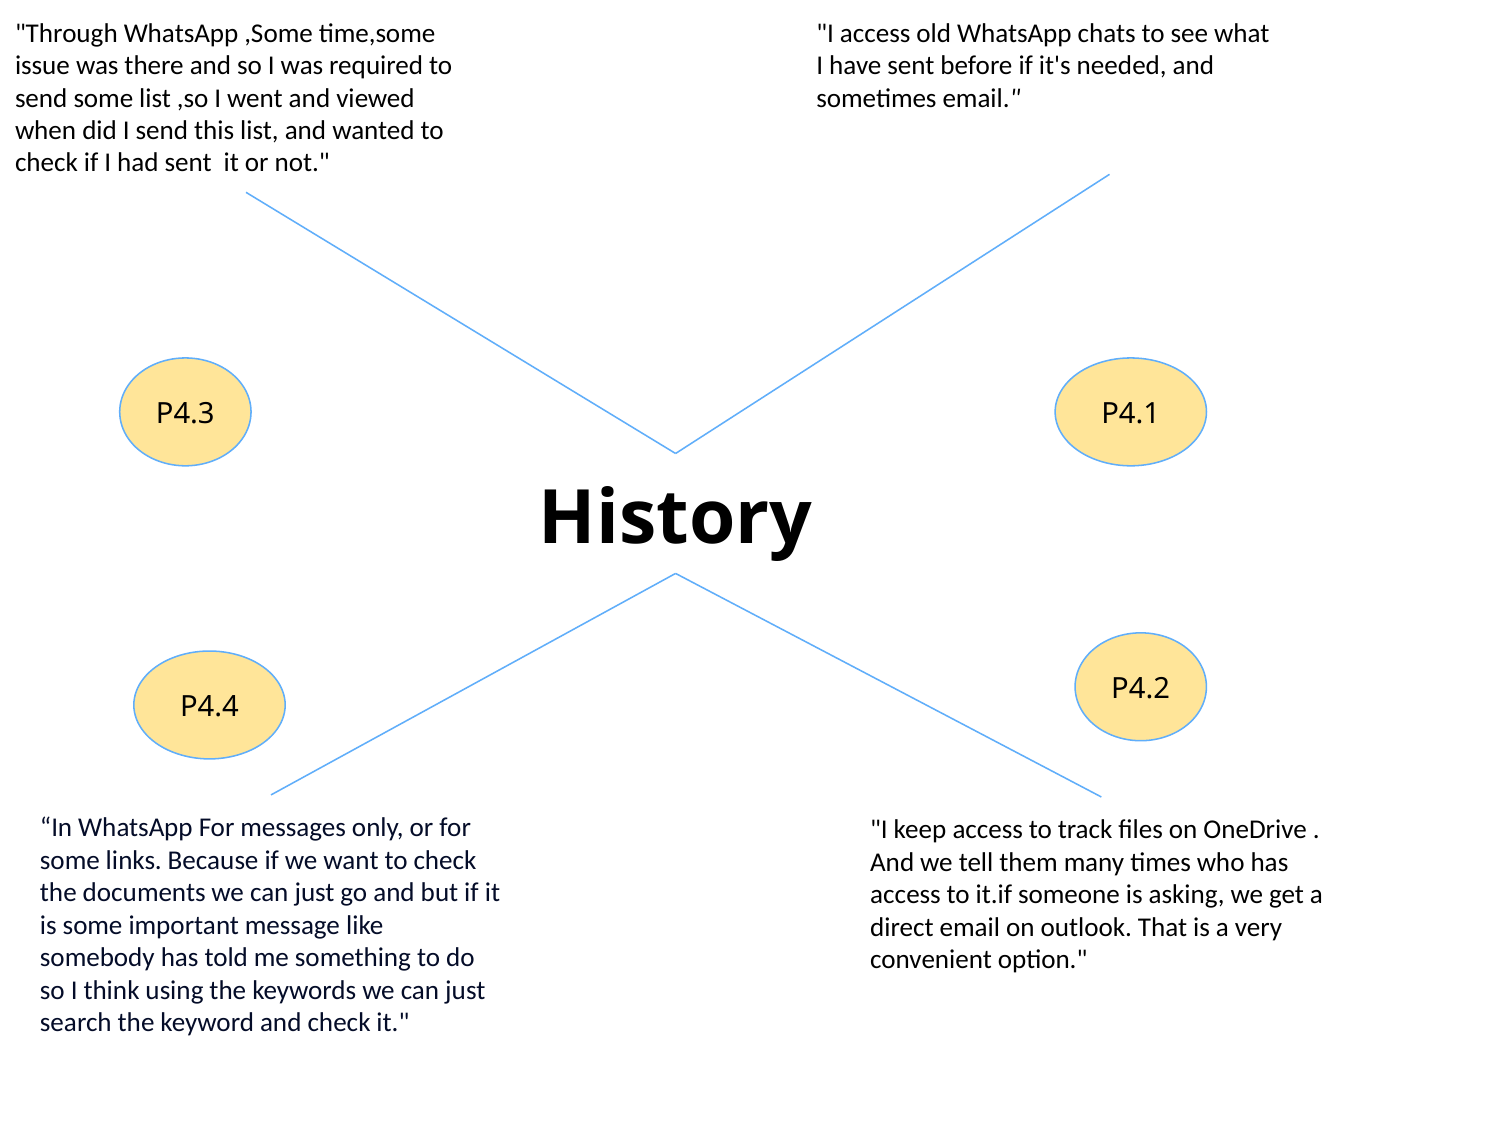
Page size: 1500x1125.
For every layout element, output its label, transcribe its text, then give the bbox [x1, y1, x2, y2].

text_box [675, 574, 1102, 798]
text_box "I keep access to track files on OneDrive . And we tell them many times who has access to it.if someone is asking, we get a direct email on outlook. That is a very convenient option." [855, 796, 1348, 1022]
text_box P4.3 [119, 357, 240, 466]
text_box History [429, 462, 922, 573]
text_box P4.4 [133, 651, 265, 759]
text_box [245, 194, 670, 454]
text_box P4.2 [1106, 632, 1207, 741]
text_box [675, 174, 1110, 454]
text_box “In WhatsApp For messages only, or for some links. Because if we want to check the documents we can just go and but if it is some important message like somebody has told me something to do so I think using the keywords we can just search the keyword and check it." [25, 794, 518, 1053]
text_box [270, 574, 674, 796]
text_box "I access old WhatsApp chats to see what I have sent before if it's needed, and sometimes email." [801, 0, 1294, 128]
text_box "Through WhatsApp ,Some time,some issue was there and so I was required to send some list ,so I went and viewed when did I send this list, and wanted to check if I had sent it or not." [0, 0, 493, 193]
text_box P4.1 [1103, 357, 1207, 466]
